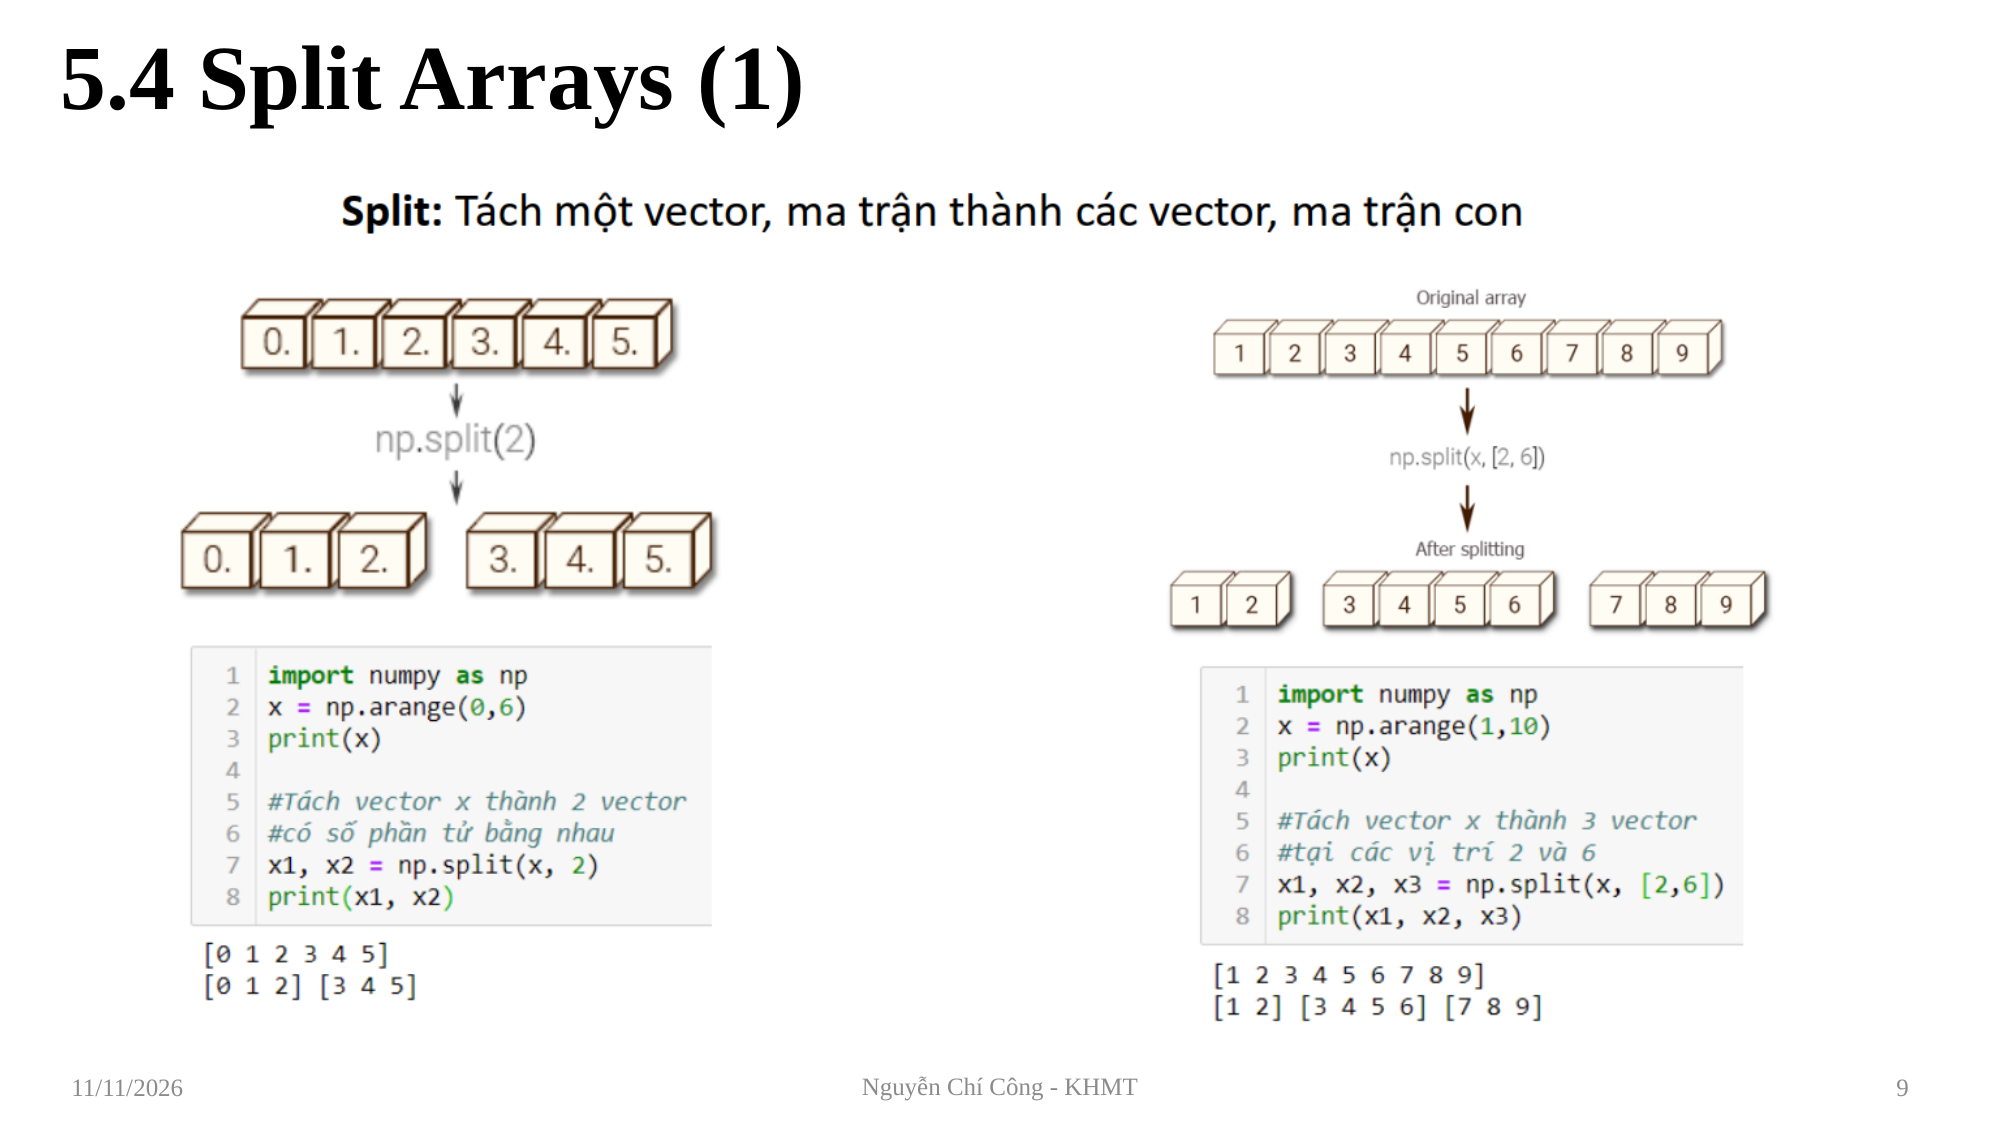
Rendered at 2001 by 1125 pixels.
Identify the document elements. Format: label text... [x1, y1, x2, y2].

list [109, 162, 1871, 1046]
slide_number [56, 1067, 427, 1106]
footer Nguyễn Chí Công - KHMT [662, 1067, 1338, 1103]
slide_number 9 [1573, 1067, 1924, 1106]
title 5.4 Split Arrays (1) [45, 19, 1935, 140]
